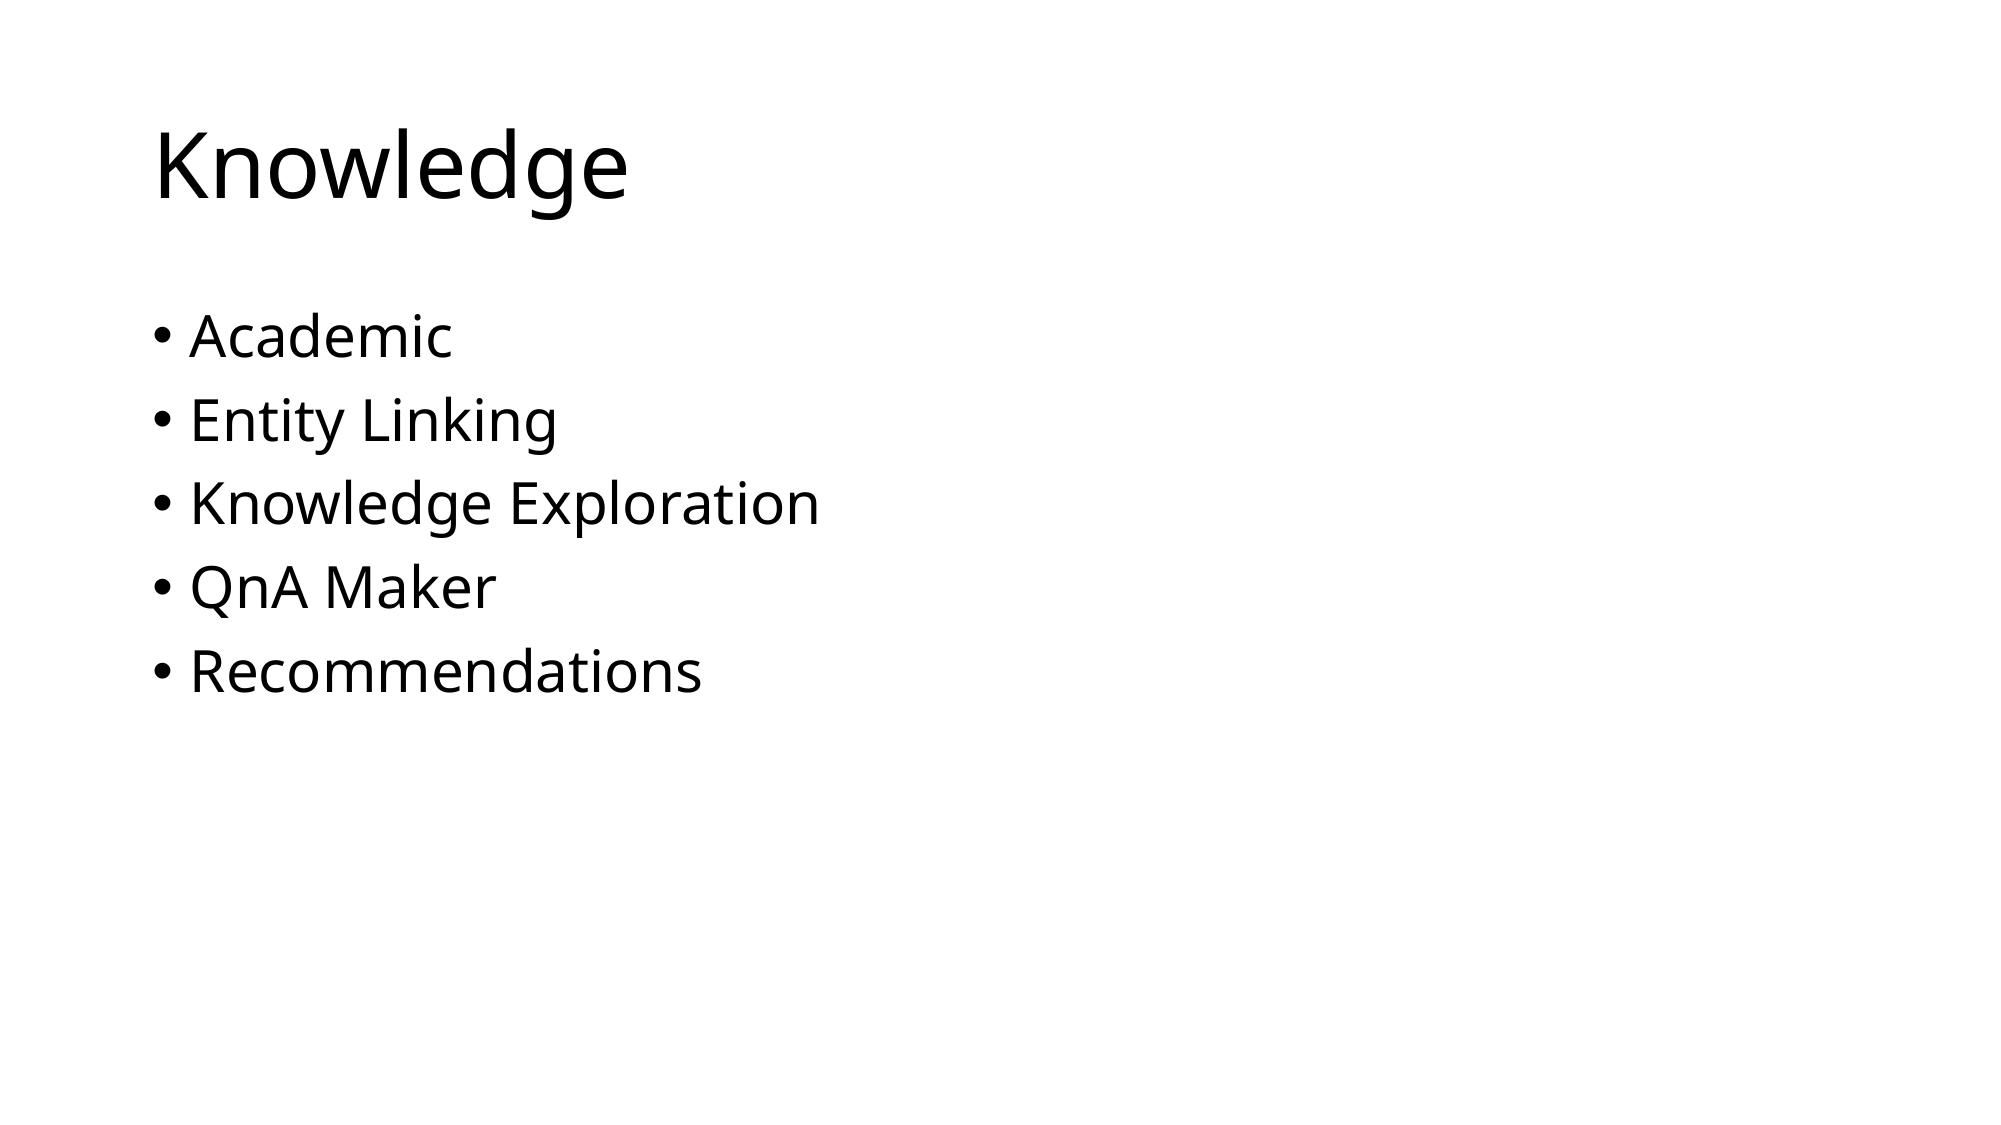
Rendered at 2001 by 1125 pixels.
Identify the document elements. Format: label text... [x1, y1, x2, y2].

title Knowledge [137, 59, 1863, 278]
list Academic Entity Linking Knowledge Exploration QnA Maker Recommendations [137, 299, 1863, 1014]
